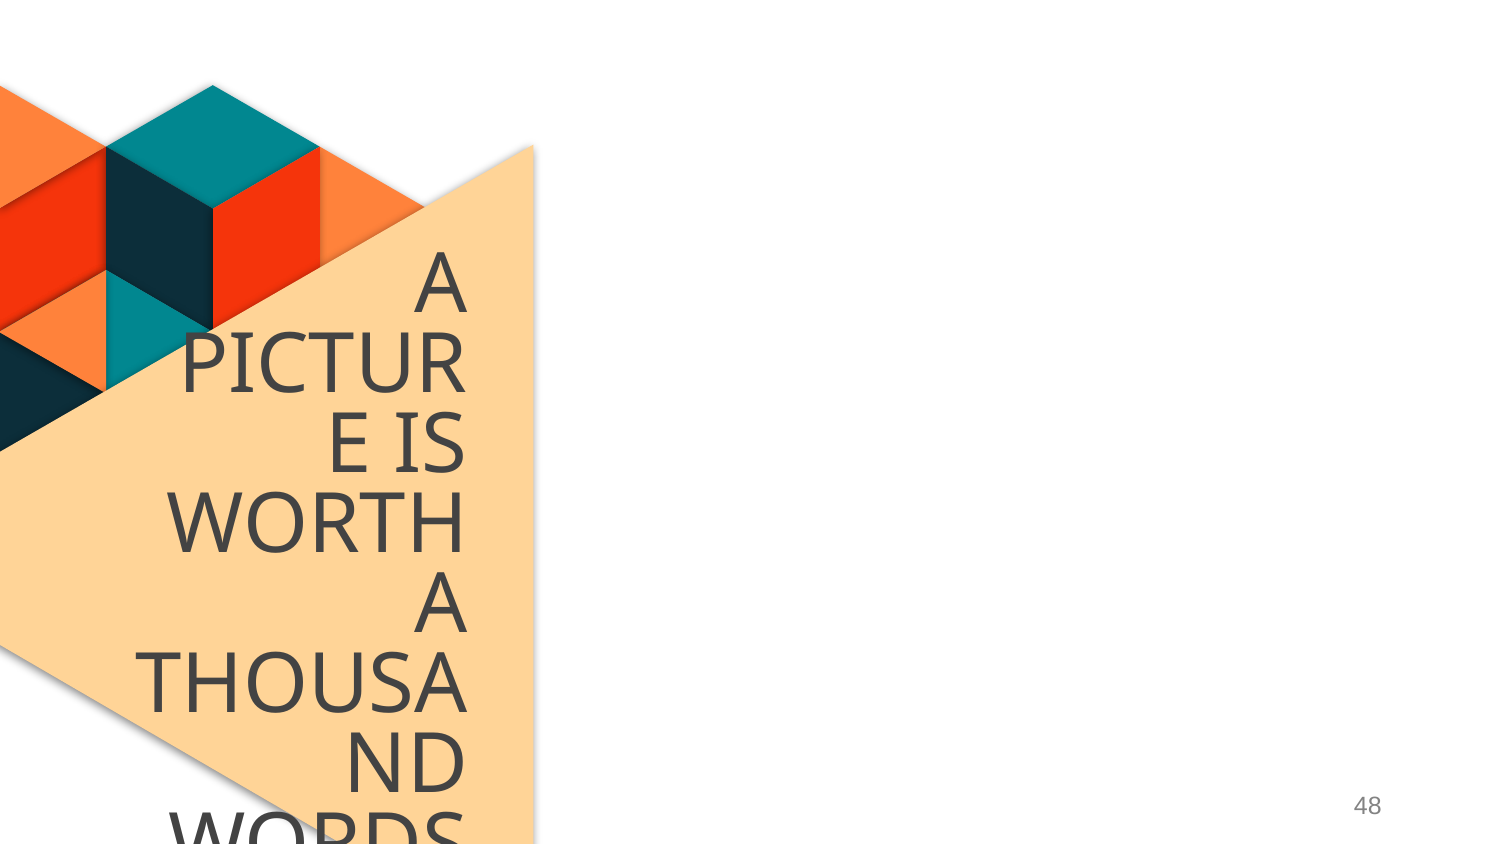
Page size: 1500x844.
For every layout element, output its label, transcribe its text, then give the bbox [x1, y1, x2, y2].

title A PICTURE IS WORTH A THOUSAND WORDS [116, 380, 483, 756]
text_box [370, 813, 416, 844]
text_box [309, 333, 353, 380]
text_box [187, 332, 224, 380]
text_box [415, 253, 466, 311]
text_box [352, 756, 357, 791]
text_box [262, 332, 305, 380]
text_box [424, 333, 461, 380]
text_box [416, 756, 462, 791]
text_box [317, 813, 355, 844]
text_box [363, 333, 371, 380]
slide_number 48 [1059, 782, 1397, 828]
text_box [400, 333, 408, 380]
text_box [368, 756, 398, 791]
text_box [232, 333, 252, 380]
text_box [428, 812, 461, 844]
